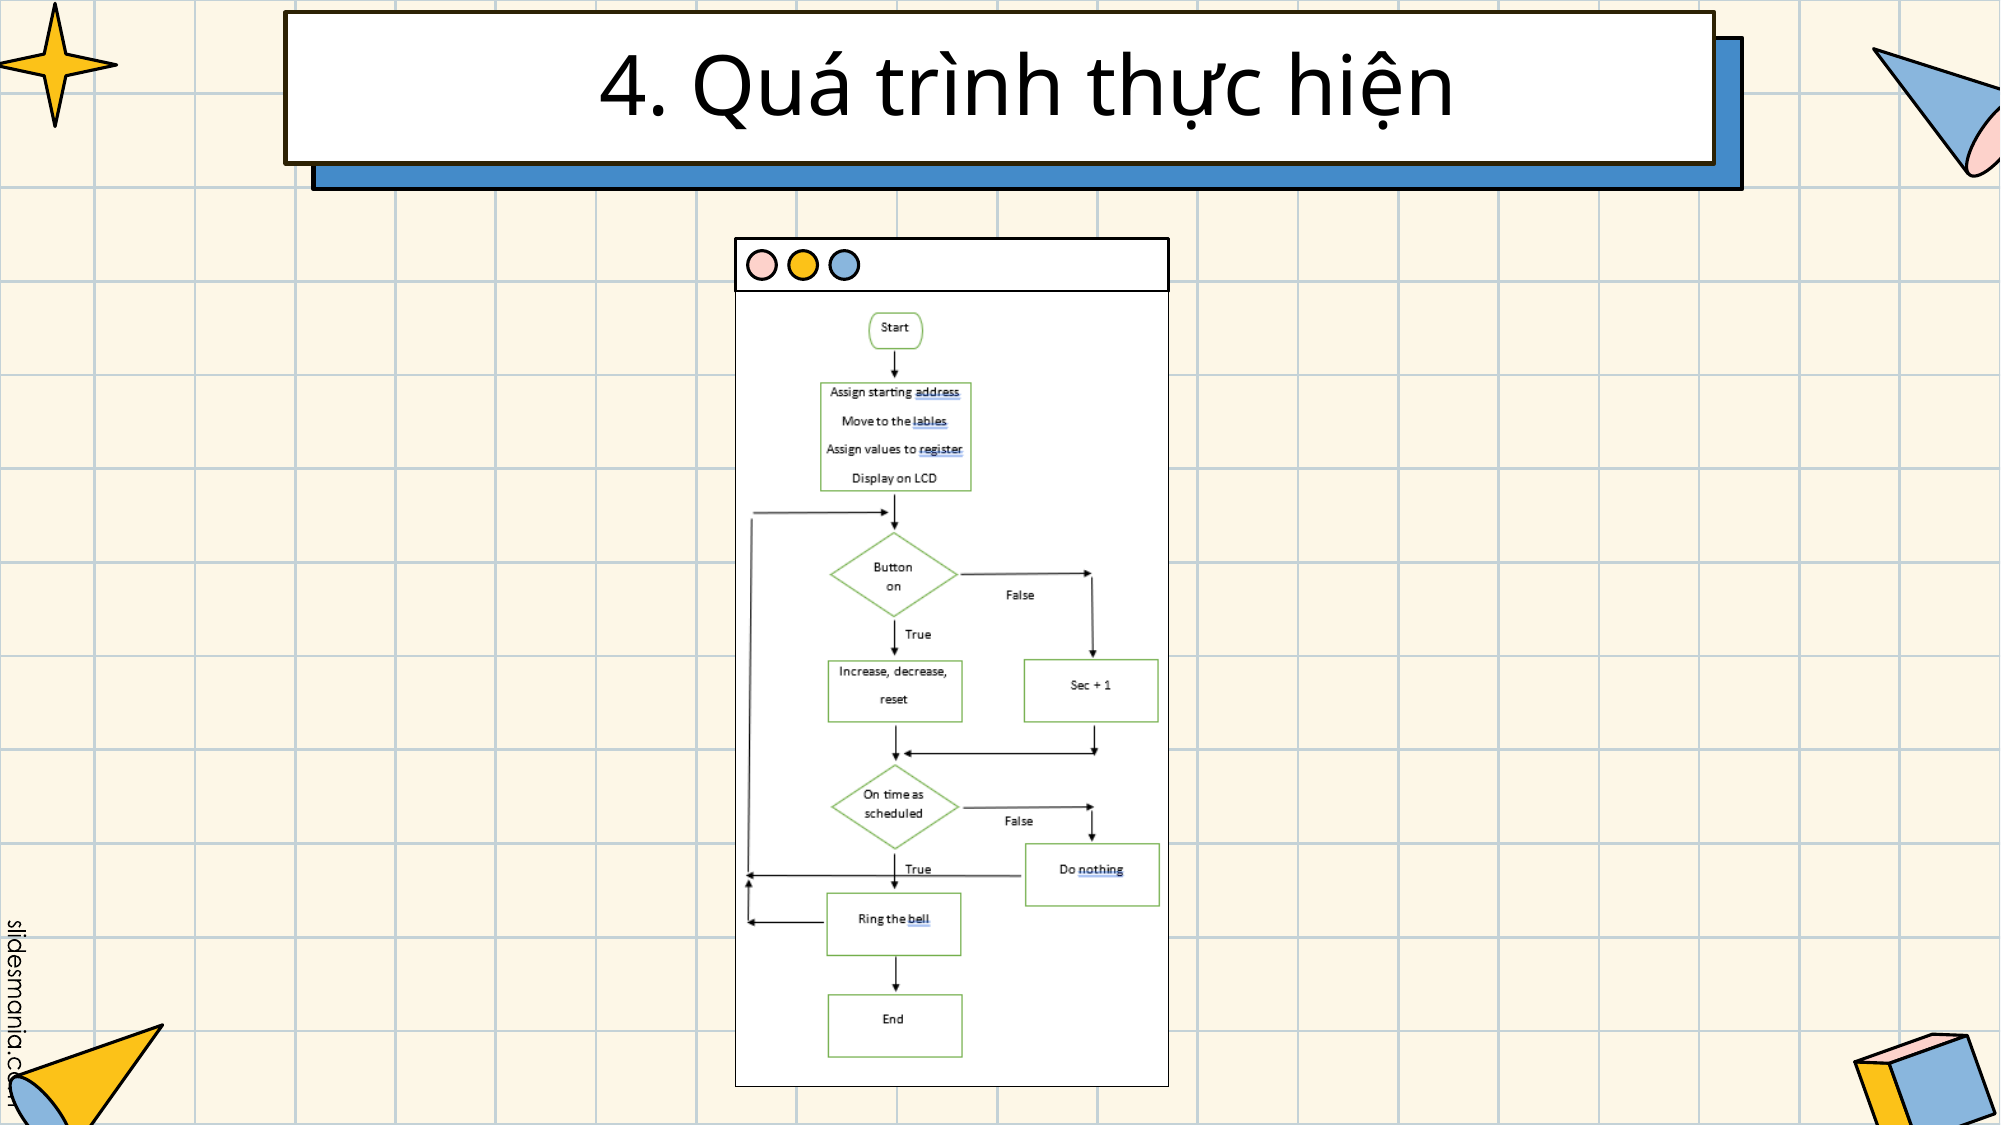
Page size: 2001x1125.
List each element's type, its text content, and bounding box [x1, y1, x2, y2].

text_box [0, 3, 117, 127]
picture [735, 290, 1169, 1088]
text_box [283, 10, 1716, 166]
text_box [47, 991, 144, 1125]
text_box 4. Quá trình thực hiện [302, 44, 1755, 139]
text_box [311, 139, 1744, 191]
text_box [1894, 12, 1990, 182]
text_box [1867, 1039, 1983, 1125]
text_box [1716, 36, 1744, 44]
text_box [747, 250, 859, 280]
text_box [735, 238, 1169, 290]
